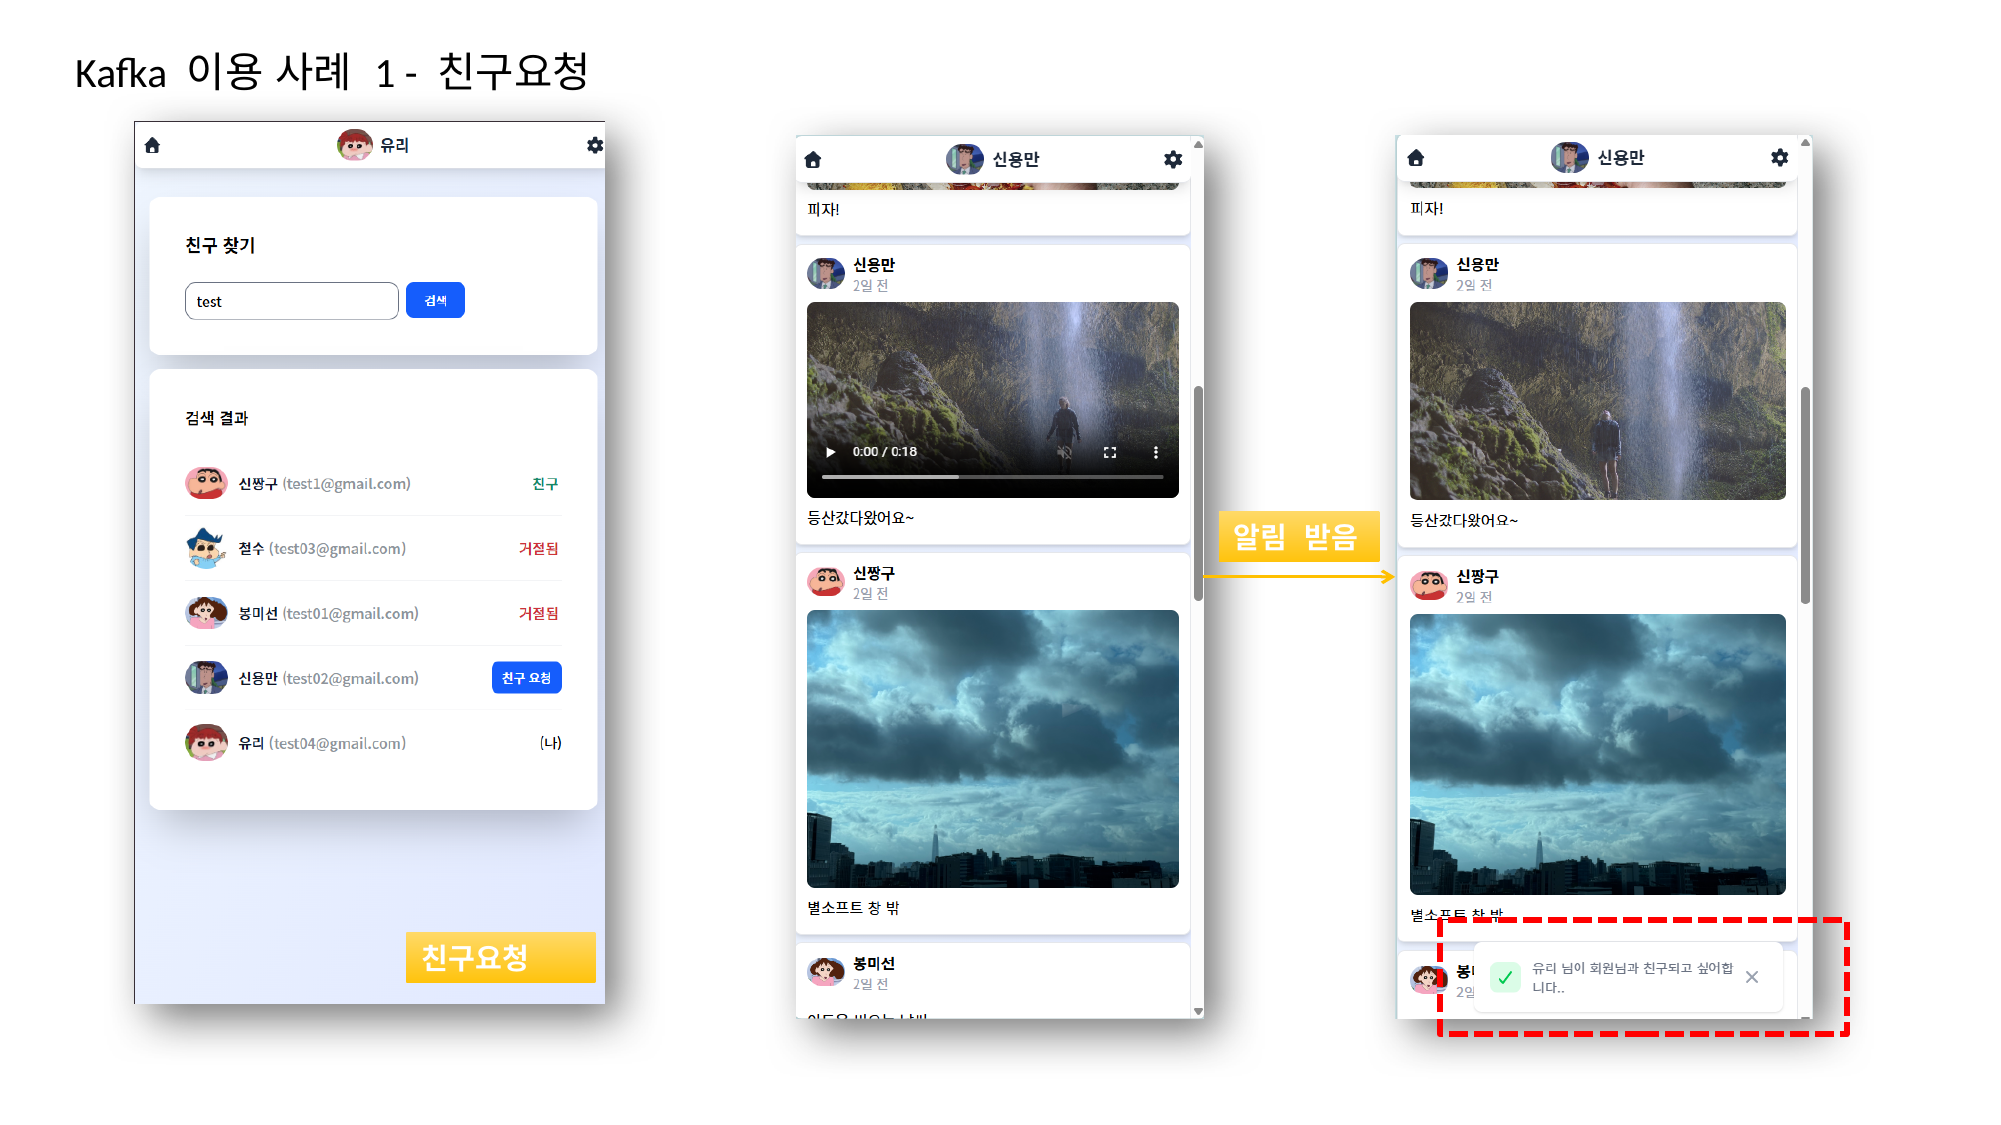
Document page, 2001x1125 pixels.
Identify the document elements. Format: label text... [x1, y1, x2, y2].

text_box Kafka 이용 사례 1 - 친구요청 [60, 37, 1705, 103]
picture [796, 135, 1204, 1019]
picture [133, 121, 605, 1004]
text_box 알림 받음 [1219, 511, 1380, 562]
picture [1395, 135, 1813, 1019]
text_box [1203, 576, 1396, 580]
text_box [1440, 919, 1847, 1035]
